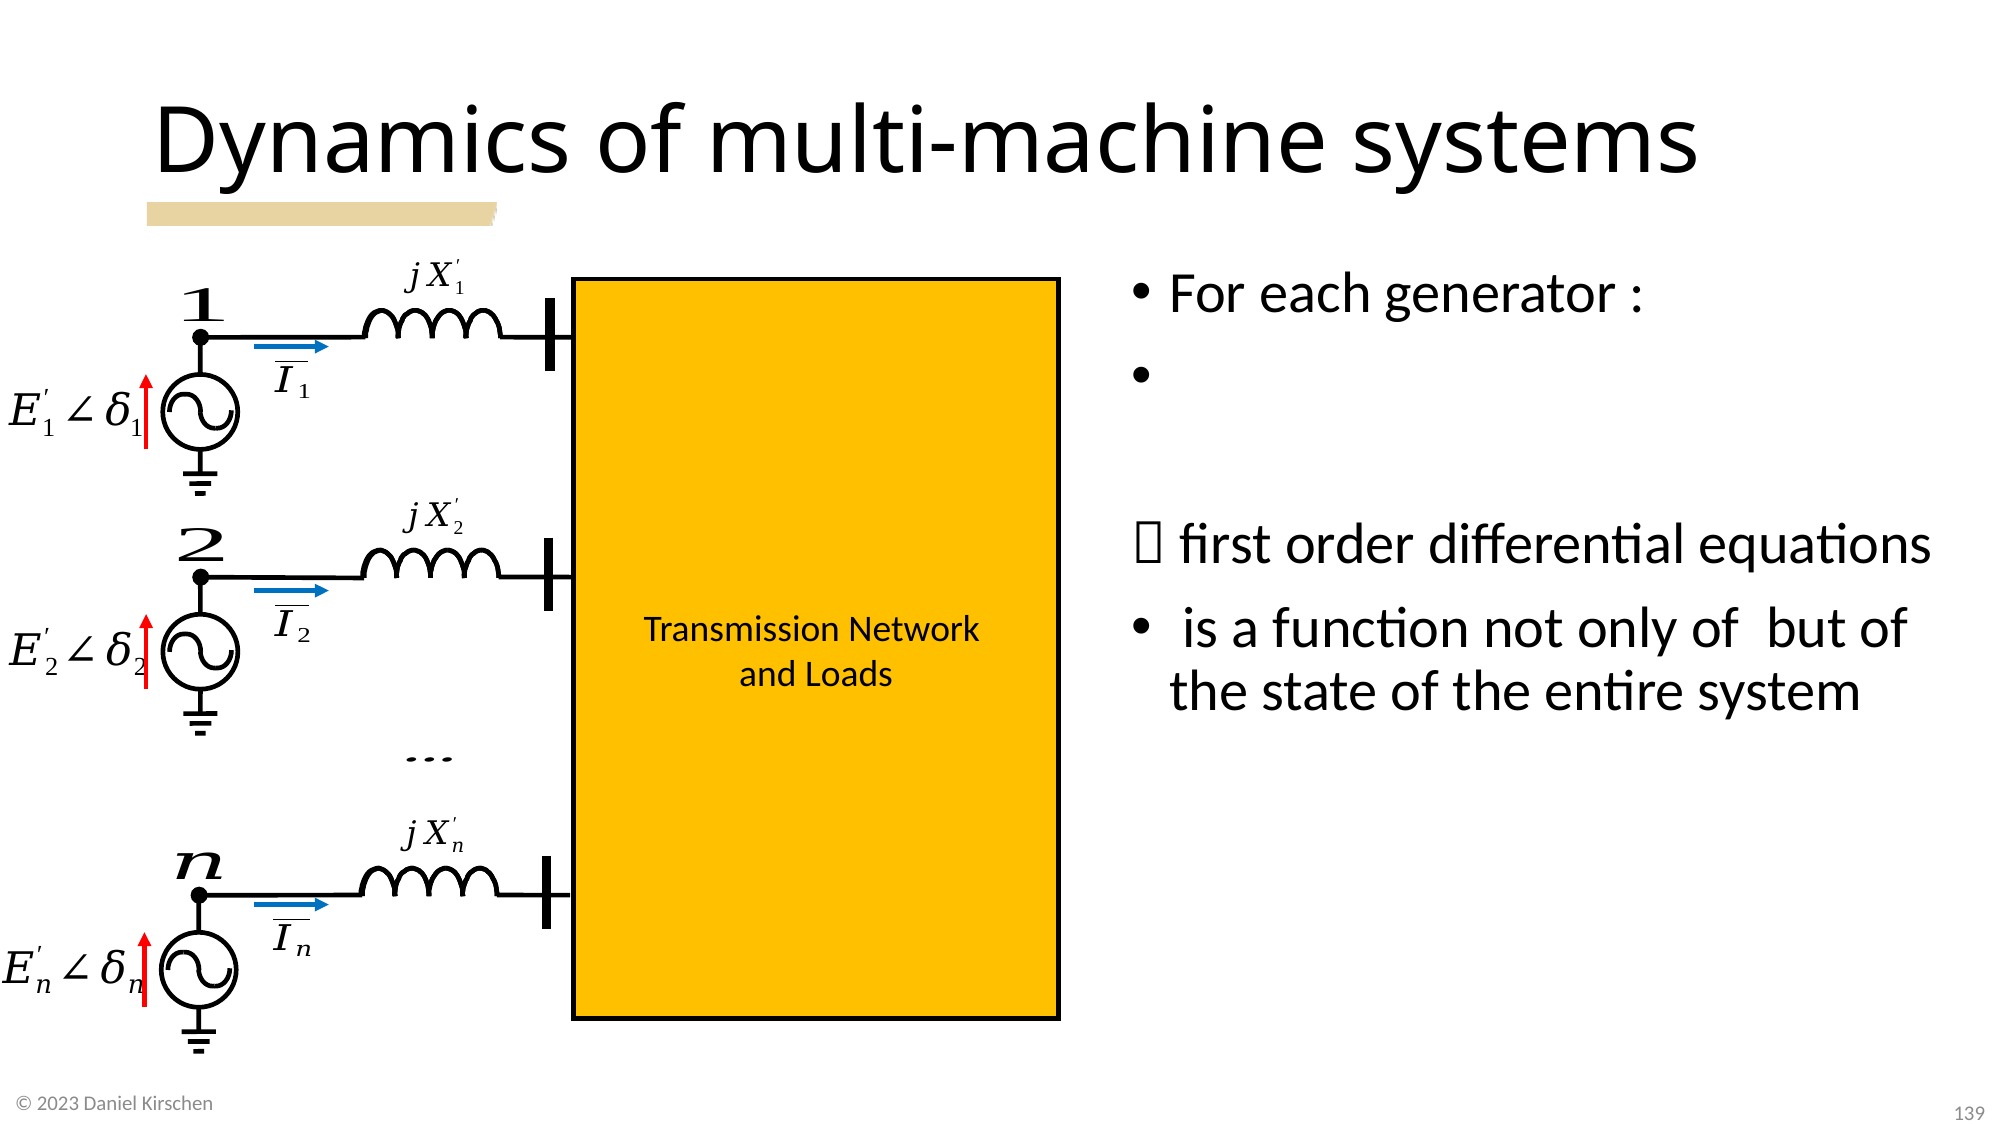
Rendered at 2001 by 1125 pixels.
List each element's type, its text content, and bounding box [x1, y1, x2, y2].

slide_number 139 [1550, 1088, 2000, 1125]
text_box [0, 253, 1059, 1052]
title Dynamics of multi-machine systems [137, 59, 1863, 226]
slide_number © 2023 Daniel Kirschen [0, 1079, 484, 1125]
